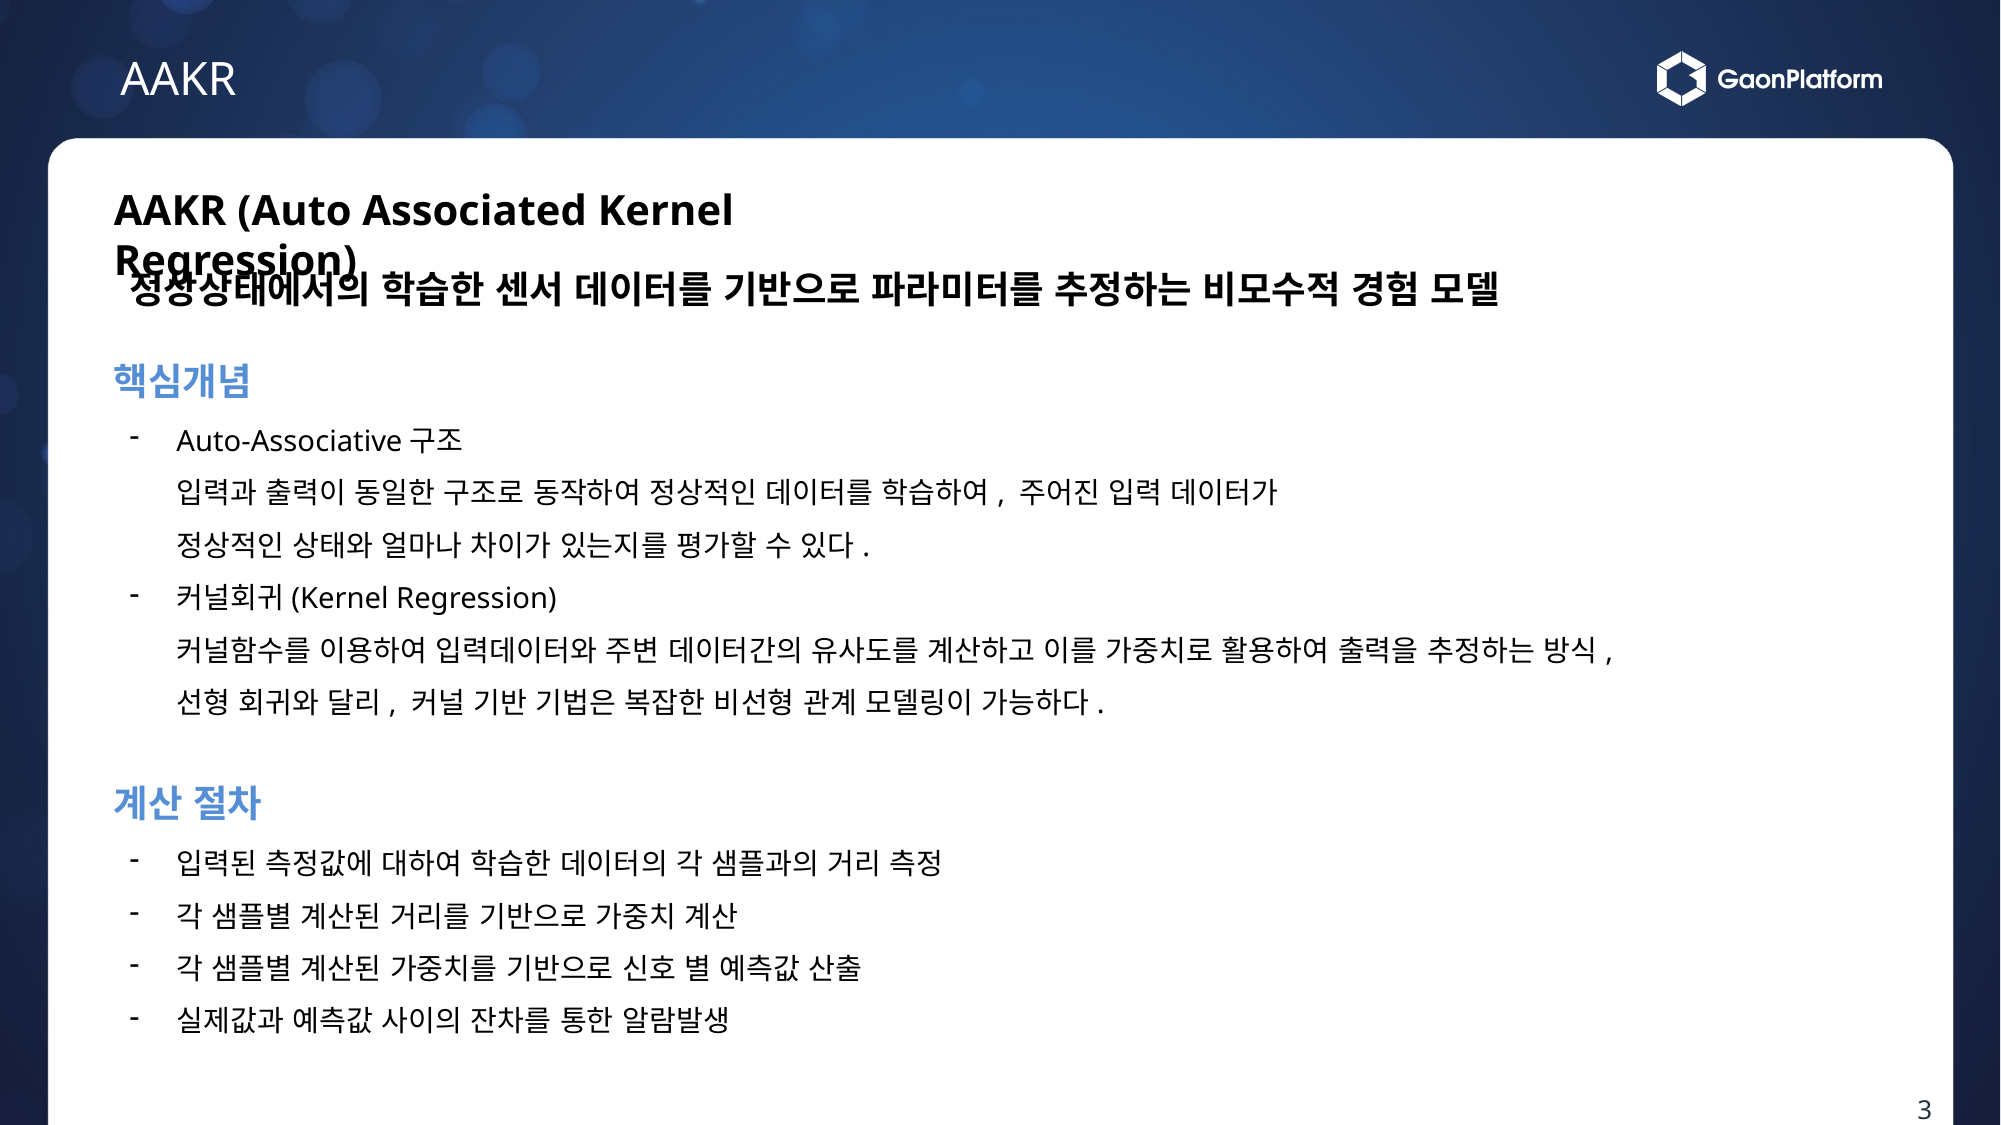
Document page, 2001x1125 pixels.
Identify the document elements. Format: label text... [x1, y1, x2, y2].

picture [0, 0, 2001, 1125]
text_box Auto-Associative구조 입력과 출력이 동일한 구조로 동작하여 정상적인 데이터를 학습하여, 주어진 입력 데이터가 정상적인 상태와 얼마나 차이가 있는지를 평가할 수 있다. 커널회귀(Kernel Regression) 커널함수를 이용하여 입력데이터와 주변 데이터간의 유사도를 계산하고 이를 가중치로 활용하여 출력을 추정하는 방식, 선형 회귀와 달리, 커널 기반 기법은 복잡한 비선형 관계 모델링이 가능하다. [114, 397, 1856, 727]
text_box 계산 절차 [99, 750, 388, 833]
text_box AAKR [105, 41, 252, 112]
text_box 3 [1855, 1087, 1995, 1125]
text_box AAKR (Auto Associated Kernel Regression) [99, 176, 995, 292]
text_box 핵심개념 [99, 327, 388, 410]
text_box 입력된 측정값에 대하여 학습한 데이터의 각 샘플과의 거리 측정 각 샘플별 계산된 거리를 기반으로 가중치 계산 각 샘플별 계산된 가중치를 기반으로 신호 별 예측값 산출 실제값과 예측값 사이의 잔차를 통한 알람발생 [114, 820, 1856, 1046]
text_box 정상상태에서의 학습한 센서 데이터를 기반으로 파라미터를 추정하는 비모수적 경험 모델 [114, 236, 1856, 319]
